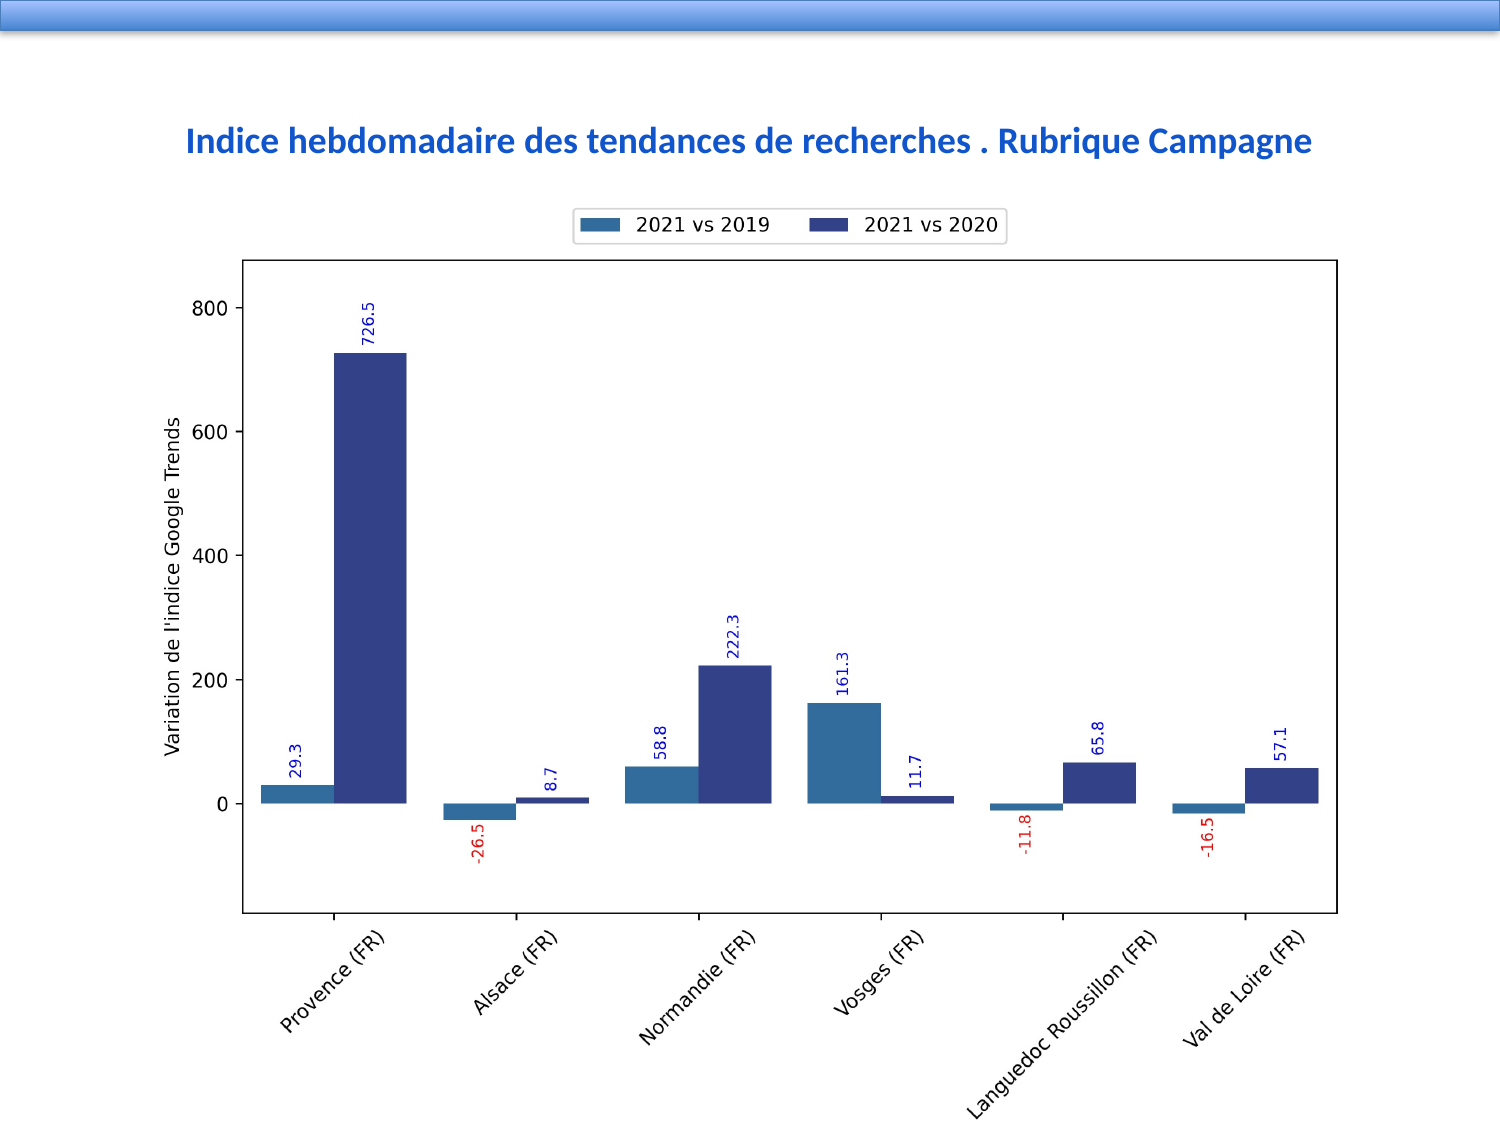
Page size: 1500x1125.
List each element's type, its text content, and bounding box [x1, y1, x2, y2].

picture [149, 194, 1351, 1125]
title Indice hebdomadaire des tendances de recherches . Rubrique Campagne [75, 45, 1425, 233]
text_box [0, 0, 1500, 31]
